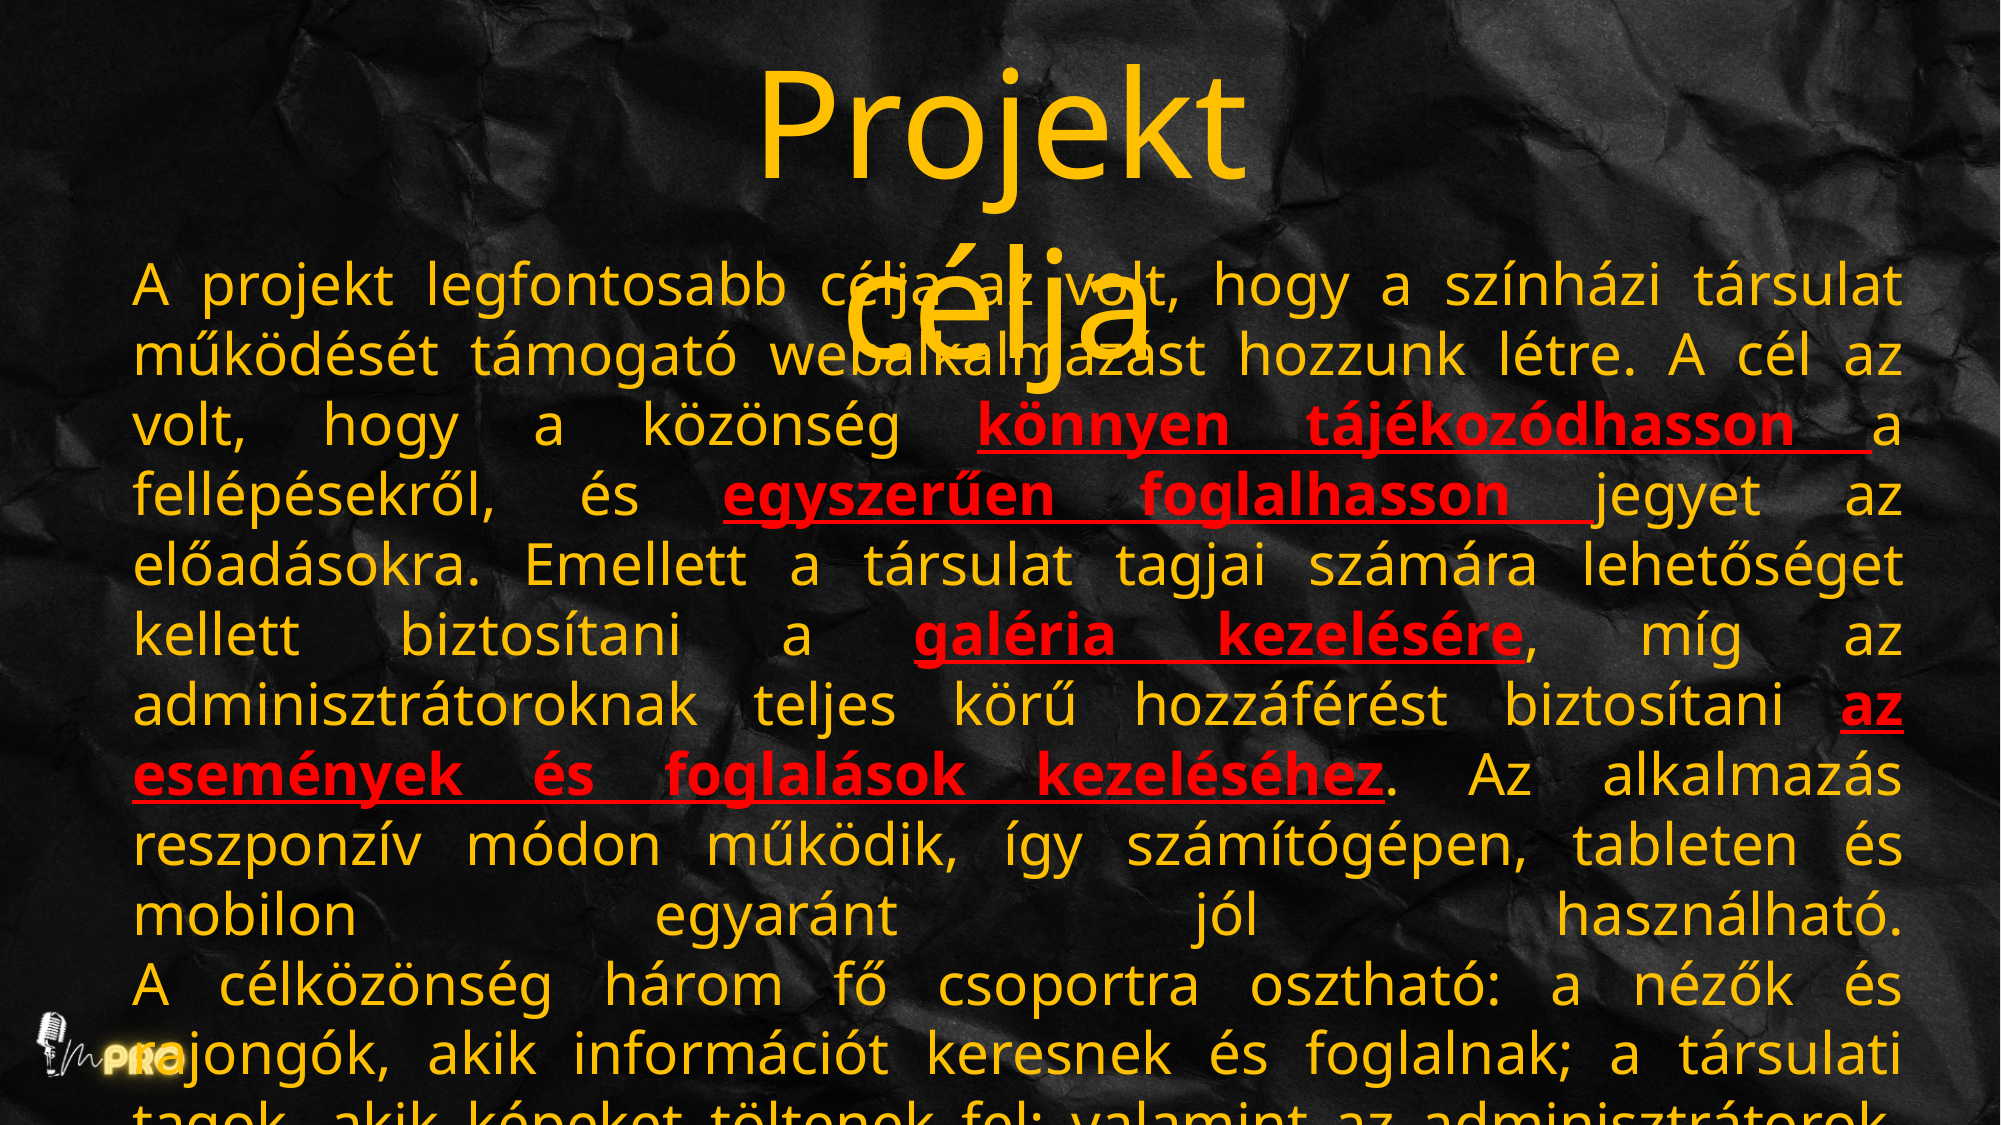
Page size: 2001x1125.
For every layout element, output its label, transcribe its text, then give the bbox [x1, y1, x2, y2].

picture [0, 0, 2001, 1125]
text_box Projekt célja [635, 21, 1365, 239]
text_box A projekt legfontosabb célja az volt, hogy a színházi társulat működését támogató webalkalmazást hozzunk létre. A cél az volt, hogy a közönség könnyen tájékozódhasson a fellépésekről, és egyszerűen foglalhasson jegyet az előadásokra. Emellett a társulat tagjai számára lehetőséget kellett biztosítani a galéria kezelésére, míg az adminisztrátoroknak teljes körű hozzáférést biztosítani az események és foglalások kezeléséhez. Az alkalmazás reszponzív módon működik, így számítógépen, tableten és mobilon egyaránt jól használható. A célközönség három fő csoportra osztható: a nézők és rajongók, akik információt keresnek és foglalnak; a társulati tagok, akik képeket töltenek fel; valamint az adminisztrátorok, akik teljes körűen menedzselik az oldalt. [117, 239, 1919, 1125]
